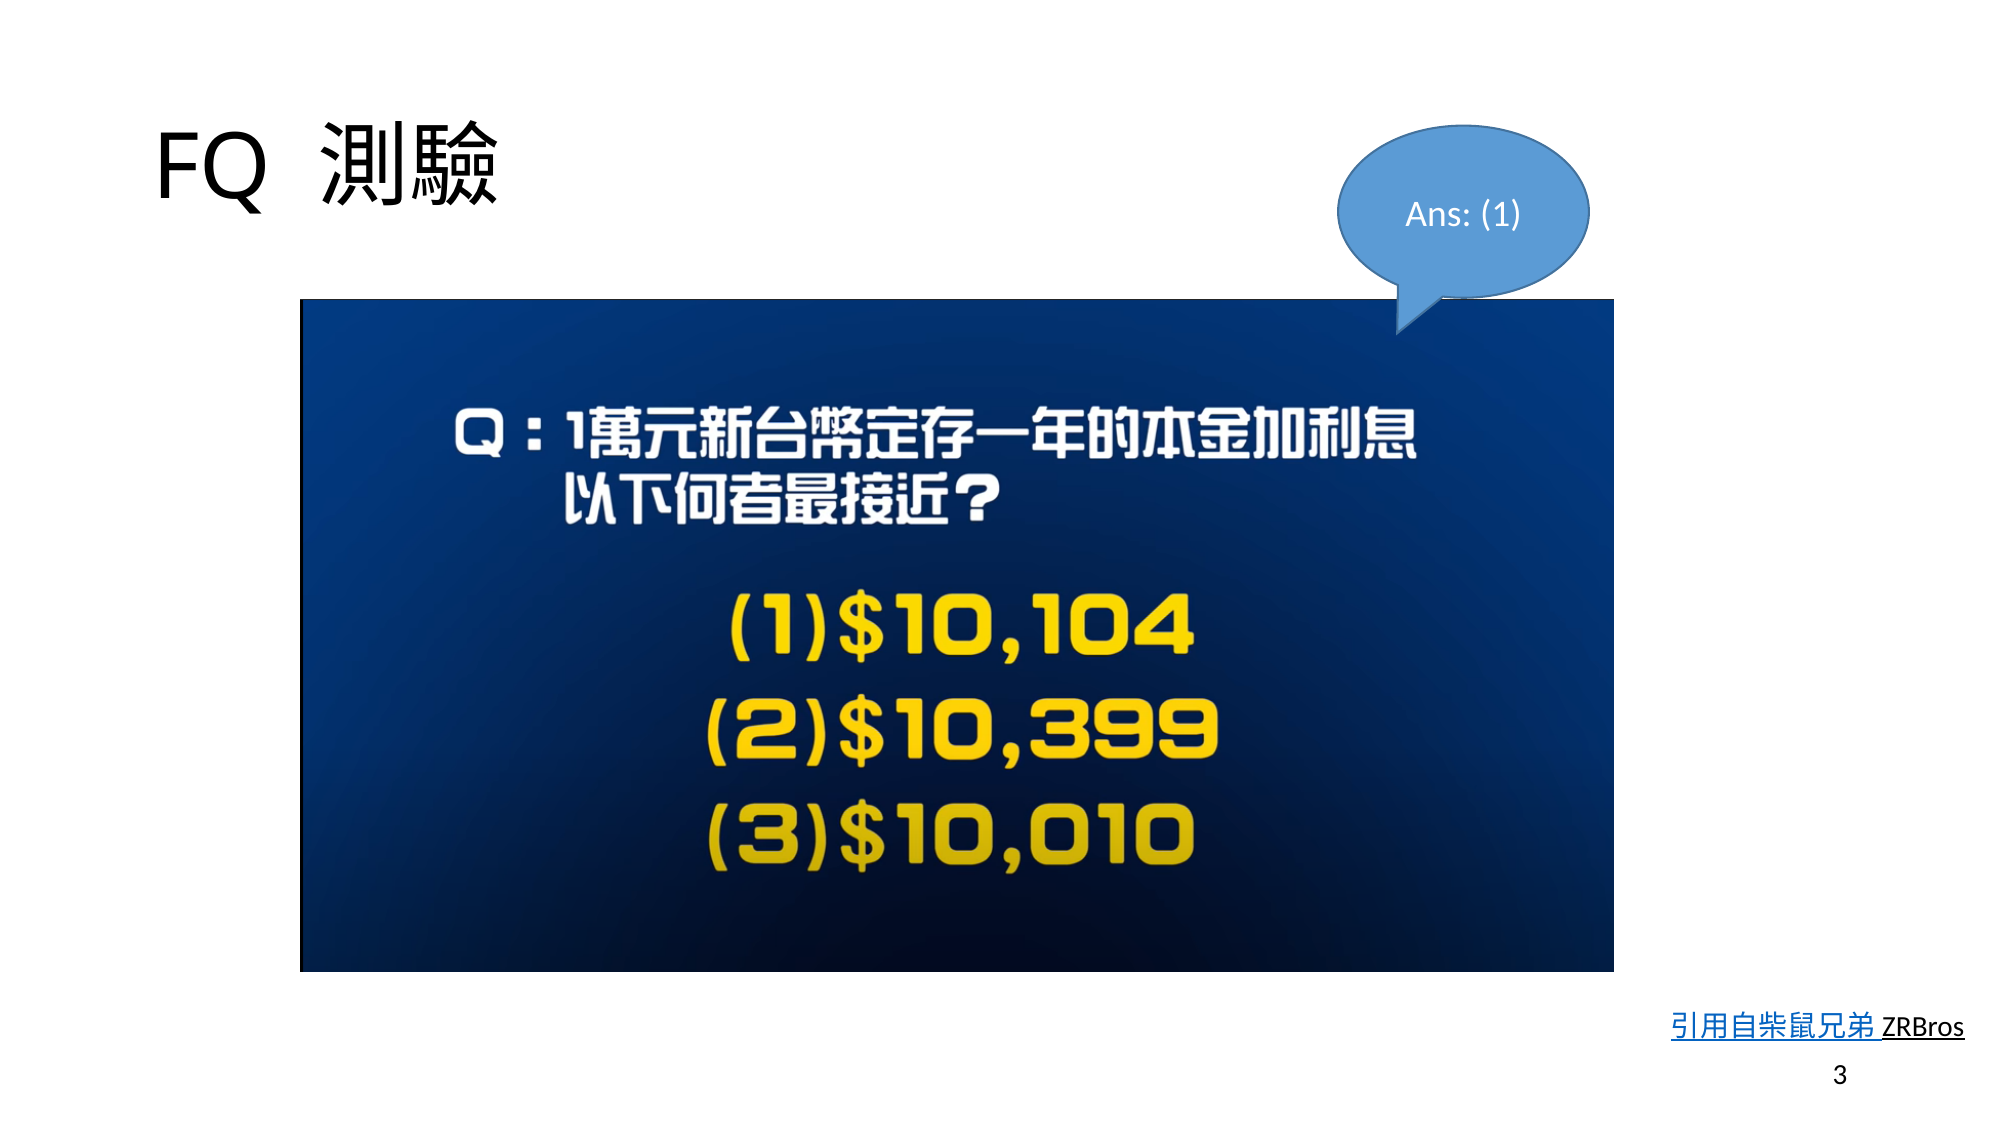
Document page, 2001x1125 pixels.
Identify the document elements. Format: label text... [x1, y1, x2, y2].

slide_number 3 [1412, 1042, 1863, 1103]
picture [299, 299, 1614, 972]
text_box Ans: (1) [1337, 124, 1590, 299]
title FQ 測驗 [137, 59, 1863, 278]
